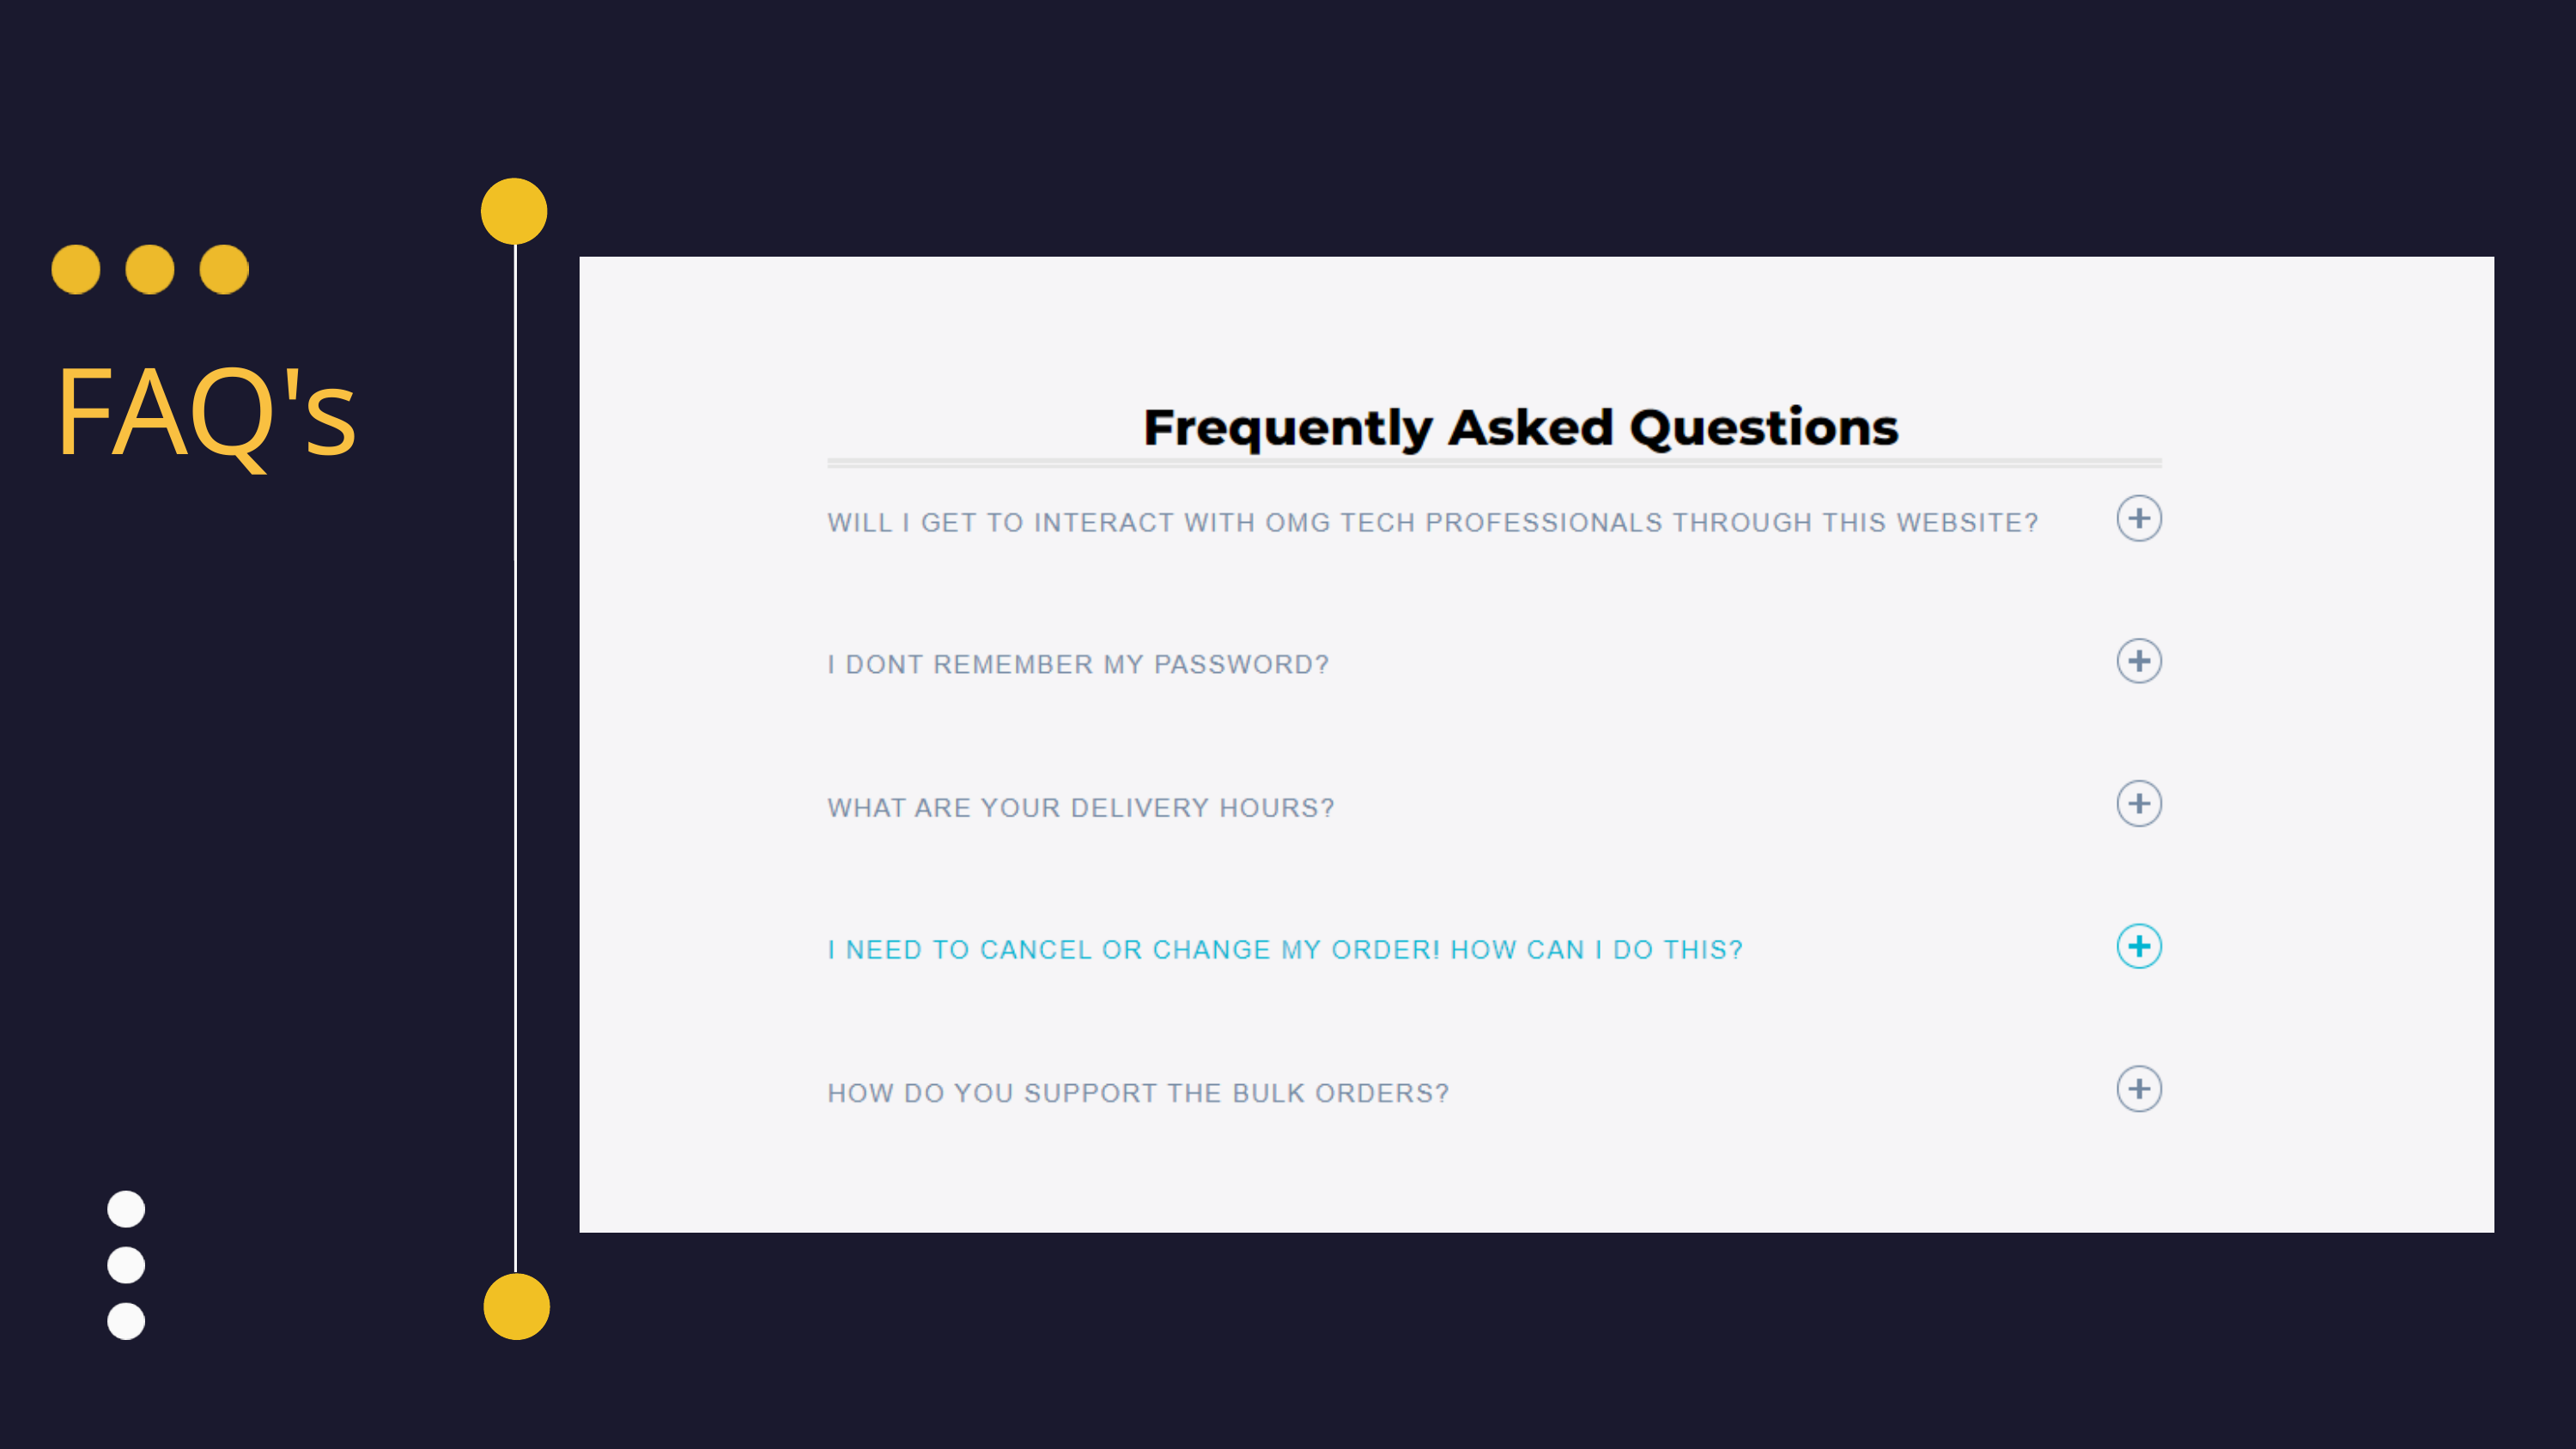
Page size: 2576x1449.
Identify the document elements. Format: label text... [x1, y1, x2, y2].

picture [51, 244, 250, 294]
picture [580, 256, 2495, 1233]
text_box FAQ's [52, 352, 559, 479]
picture [106, 1190, 145, 1341]
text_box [480, 178, 548, 246]
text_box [483, 1273, 550, 1341]
